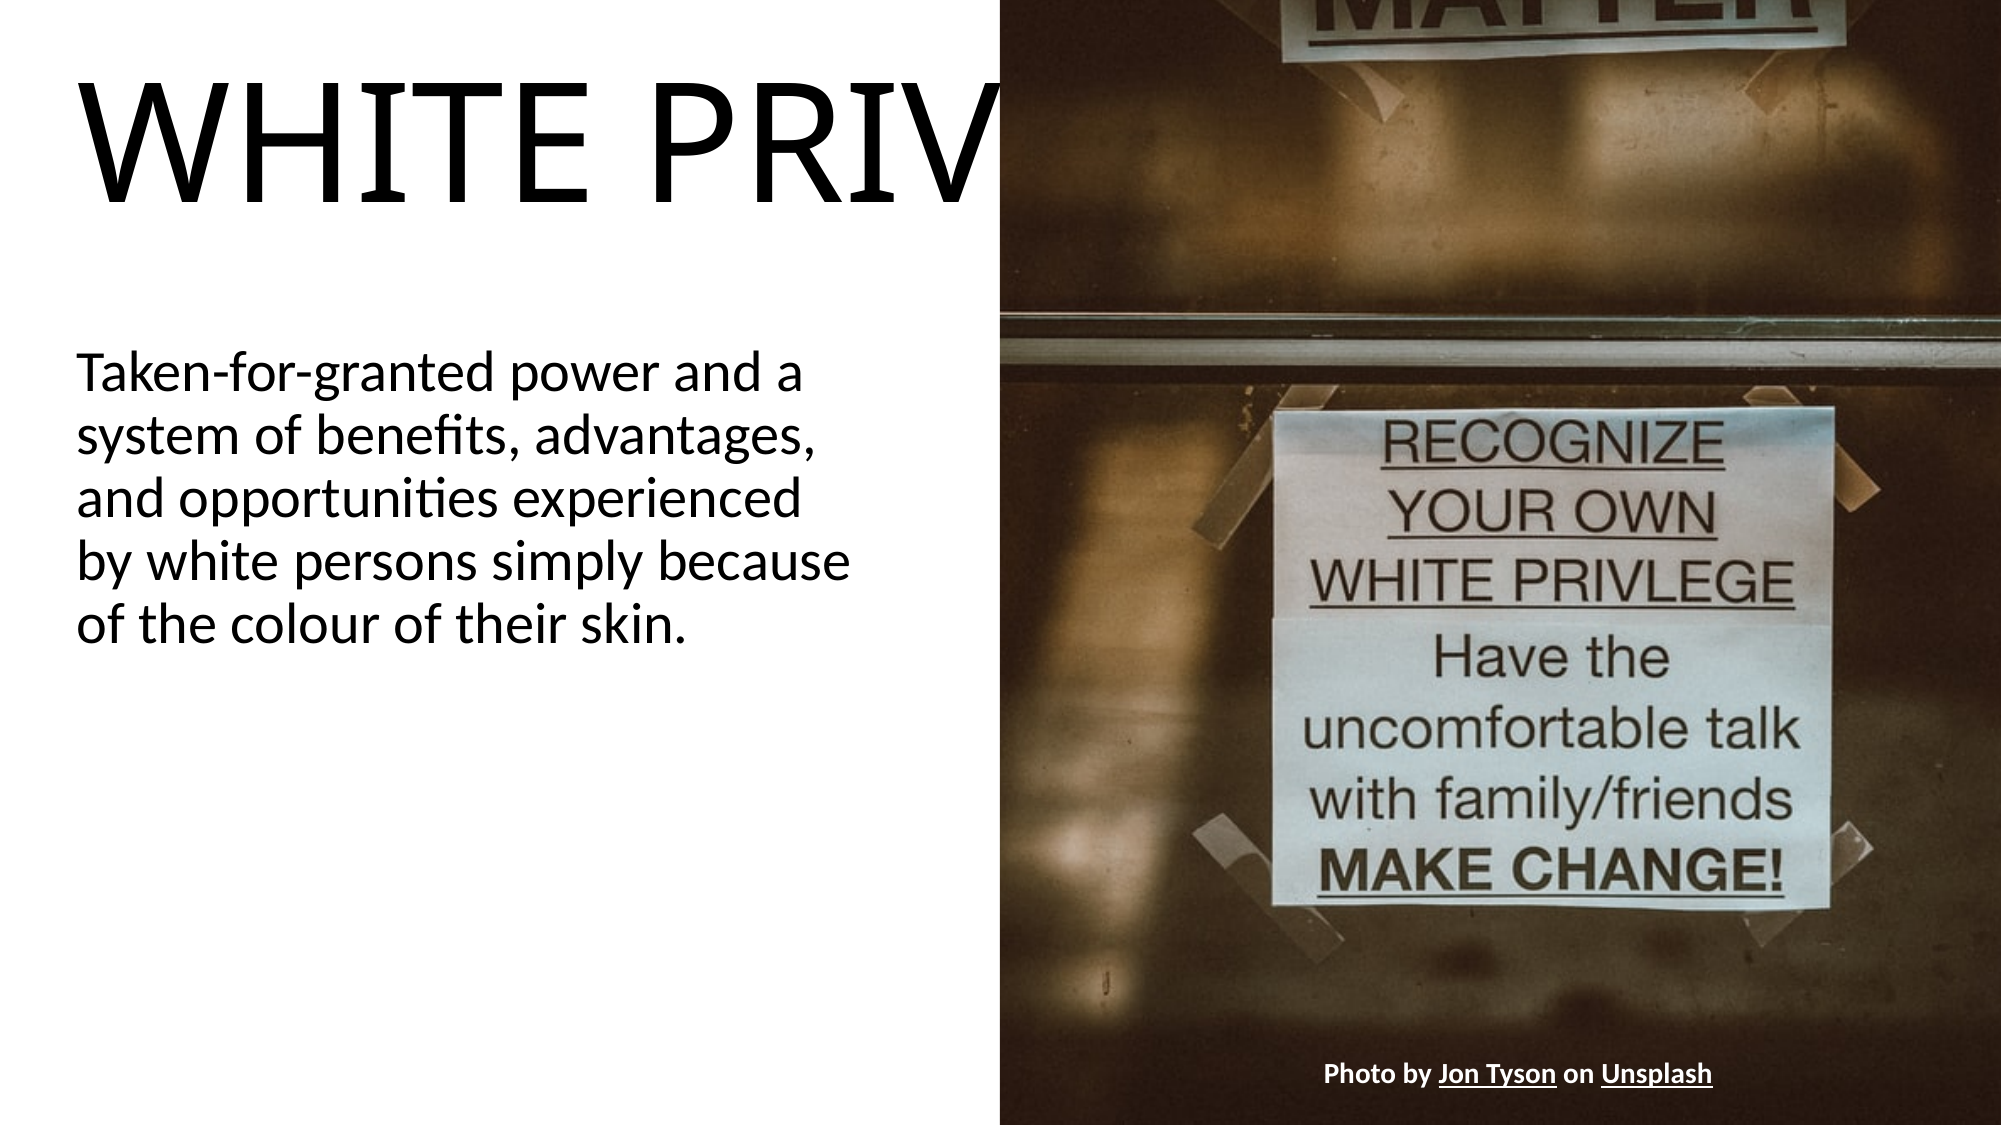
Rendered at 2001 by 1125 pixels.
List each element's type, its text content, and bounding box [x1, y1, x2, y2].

list Taken-for-granted power and a system of benefits, advantages, and opportunities experienced by white persons simply because of the colour of their skin. [61, 334, 875, 691]
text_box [999, 0, 2000, 1125]
title WHITE PRIVILEGE [61, 39, 999, 257]
